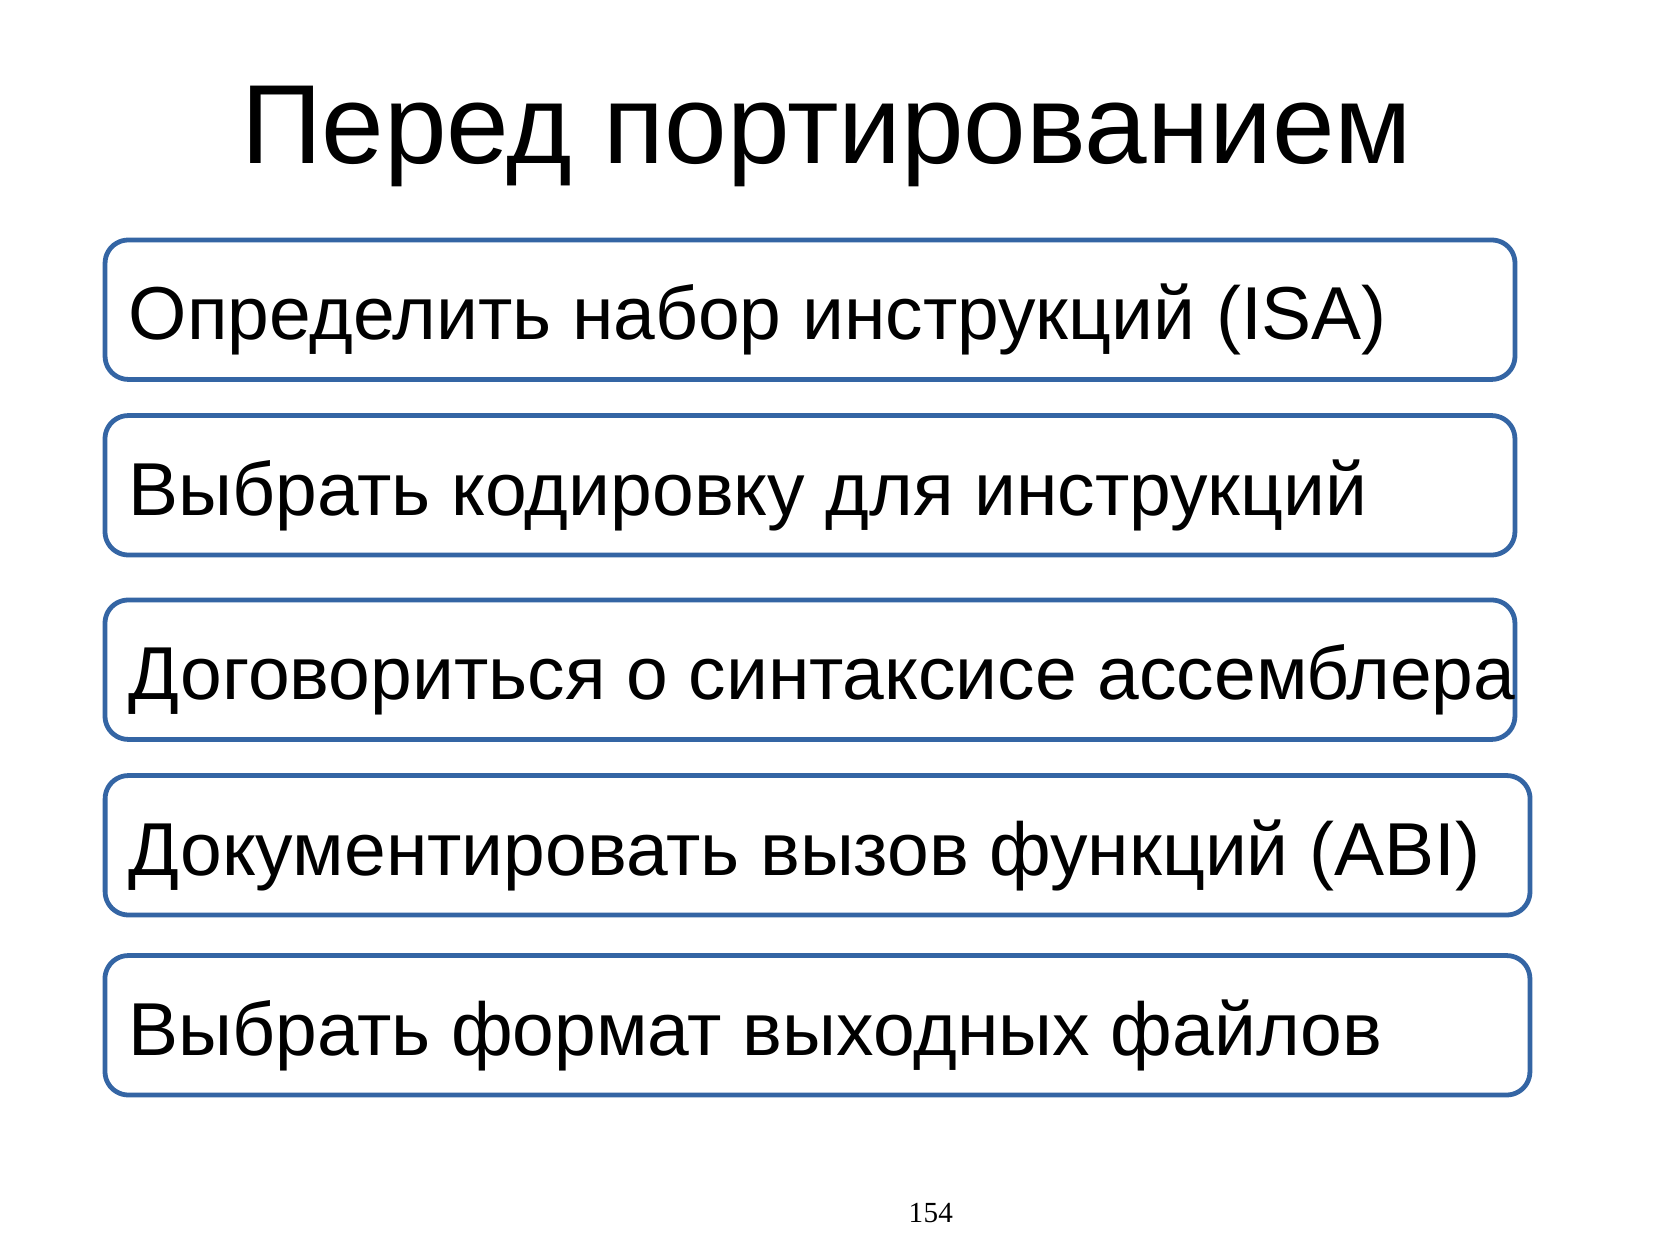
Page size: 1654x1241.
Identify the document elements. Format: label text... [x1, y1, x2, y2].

slide_number 154 [567, 1193, 953, 1241]
text_box Определить набор инструкций (ISA) [105, 240, 1516, 380]
title Перед портированием [82, 15, 1571, 222]
text_box Документировать вызов функций (ABI) [105, 775, 1531, 916]
text_box Выбрать кодировку для инструкций [105, 415, 1515, 556]
text_box Выбрать формат выходных файлов [104, 955, 1530, 1096]
text_box Договориться о синтаксисе ассемблера [105, 600, 1515, 740]
